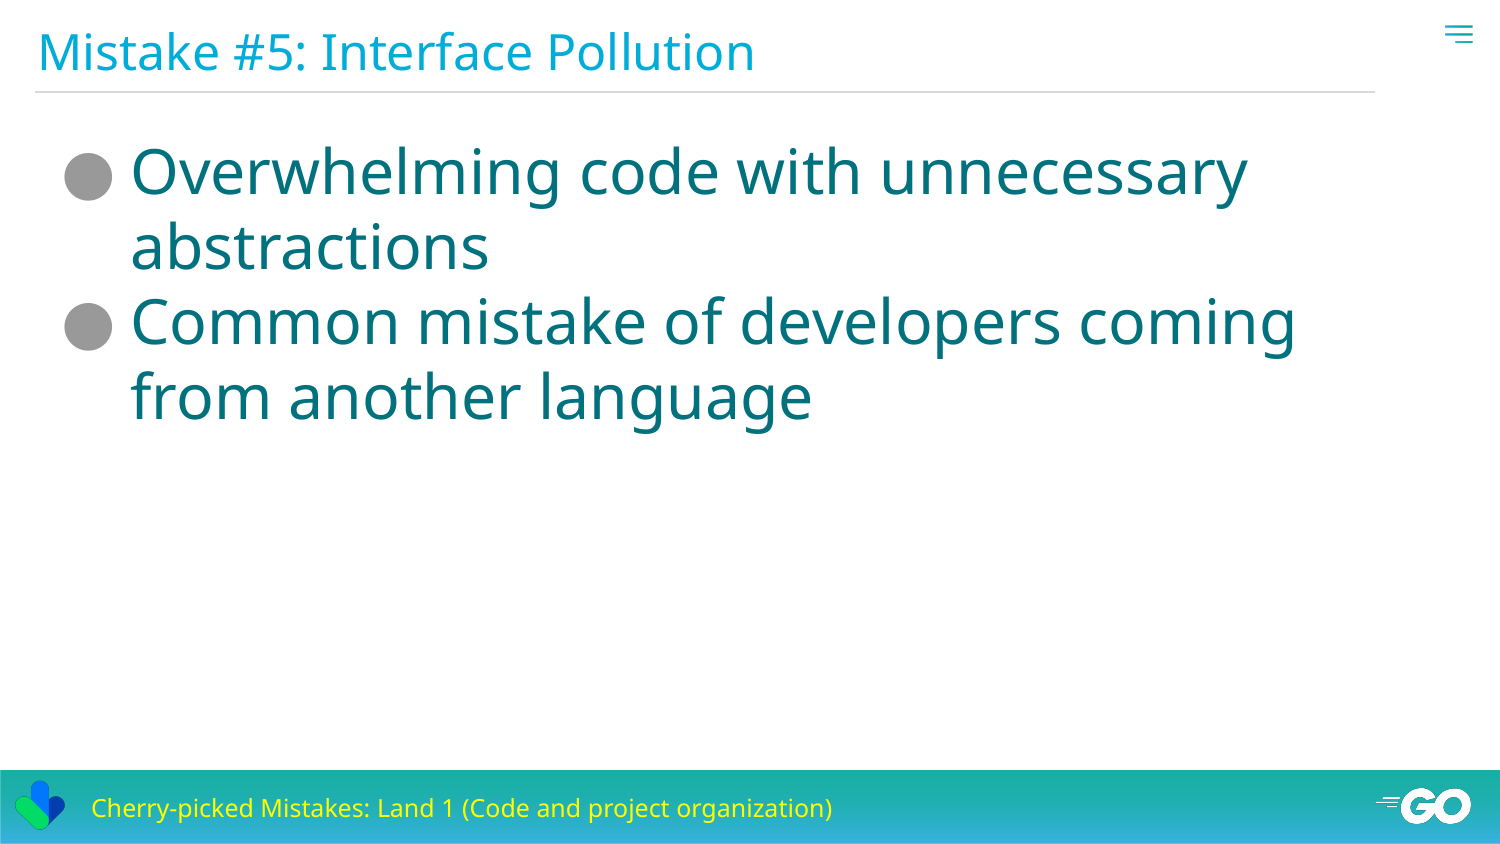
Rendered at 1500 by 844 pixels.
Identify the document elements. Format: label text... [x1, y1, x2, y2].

picture [1445, 25, 1473, 43]
list Overwhelming code with unnecessary abstractions Common mistake of developers coming from another language [40, 117, 1427, 729]
title Mistake #5: Interface Pollution [22, 12, 1421, 90]
picture [0, 770, 1500, 844]
subtitle Cherry-picked Mistakes: Land 1 (Code and project organization) [76, 777, 962, 844]
